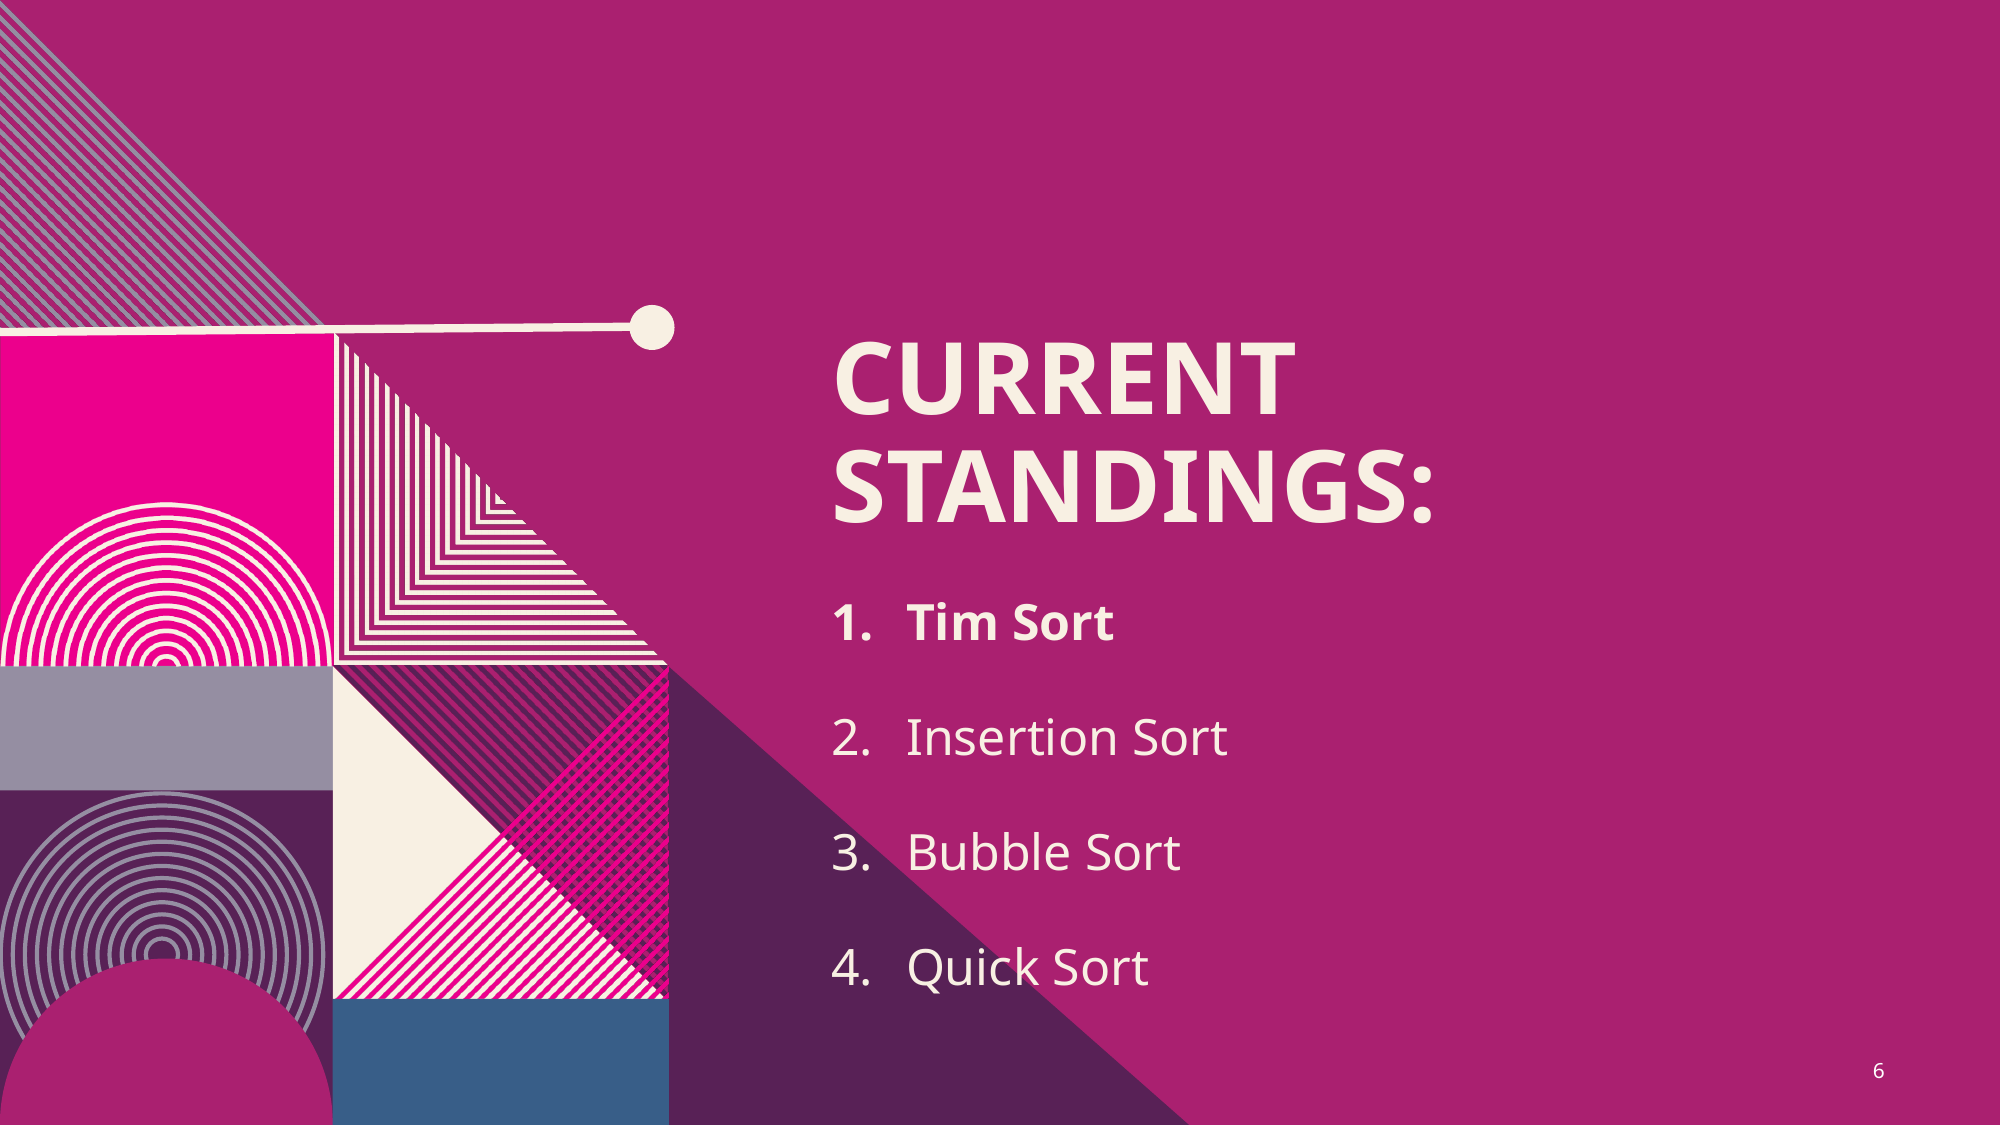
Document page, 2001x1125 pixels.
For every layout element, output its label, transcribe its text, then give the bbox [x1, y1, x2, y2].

subtitle Tim Sort Insertion Sort Bubble Sort Quick Sort [816, 553, 1875, 1102]
slide_number 6 [1824, 1042, 1900, 1102]
picture [333, 332, 669, 998]
title Current Standings: [816, 94, 1875, 552]
picture [0, 0, 333, 327]
picture [0, 502, 332, 667]
